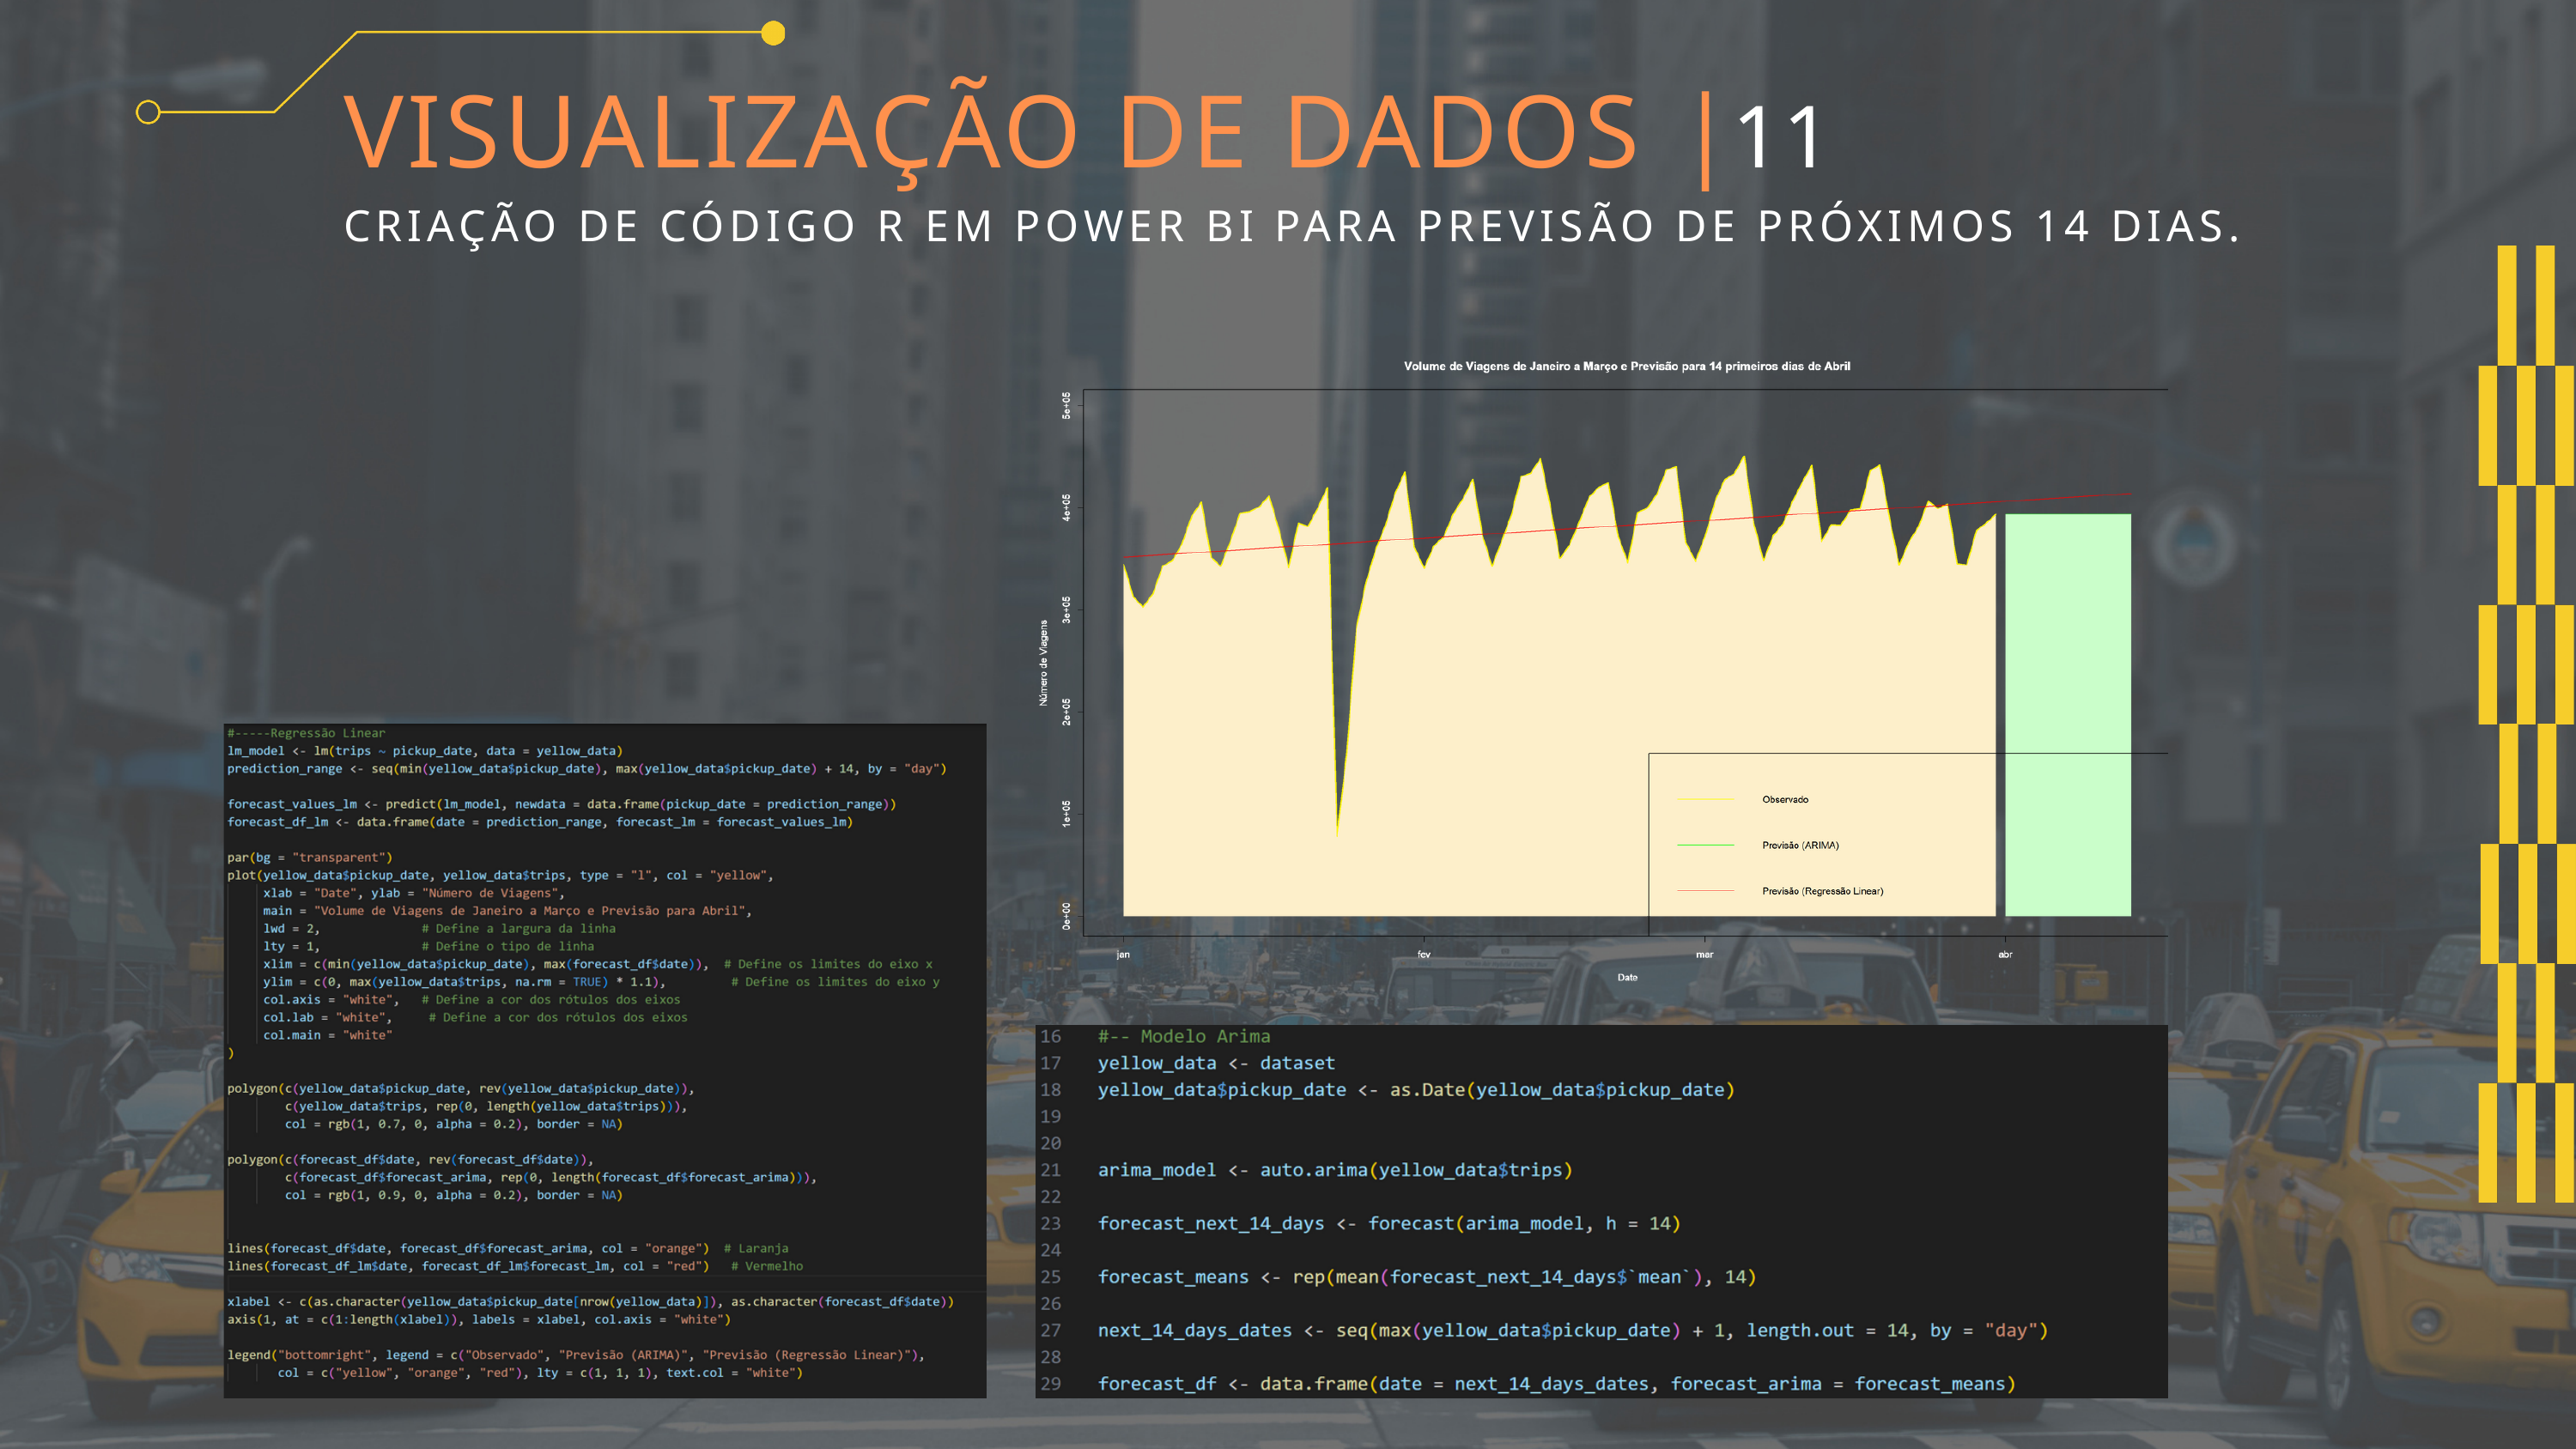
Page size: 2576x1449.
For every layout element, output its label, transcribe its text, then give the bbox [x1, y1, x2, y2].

text_box CRIAÇÃO DE CÓDIGO R EM POWER BI PARA PREVISÃO DE PRÓXIMOS 14 DIAS. [343, 181, 2455, 251]
text_box VISUALIZAÇÃO DE DADOS | [343, 77, 1852, 189]
text_box [0, 0, 2576, 1449]
text_box [223, 724, 987, 1398]
text_box [136, 21, 786, 124]
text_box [2478, 246, 2576, 1203]
text_box [1036, 1025, 2168, 1398]
text_box 11 [1713, 82, 1852, 185]
text_box [1036, 342, 2168, 986]
